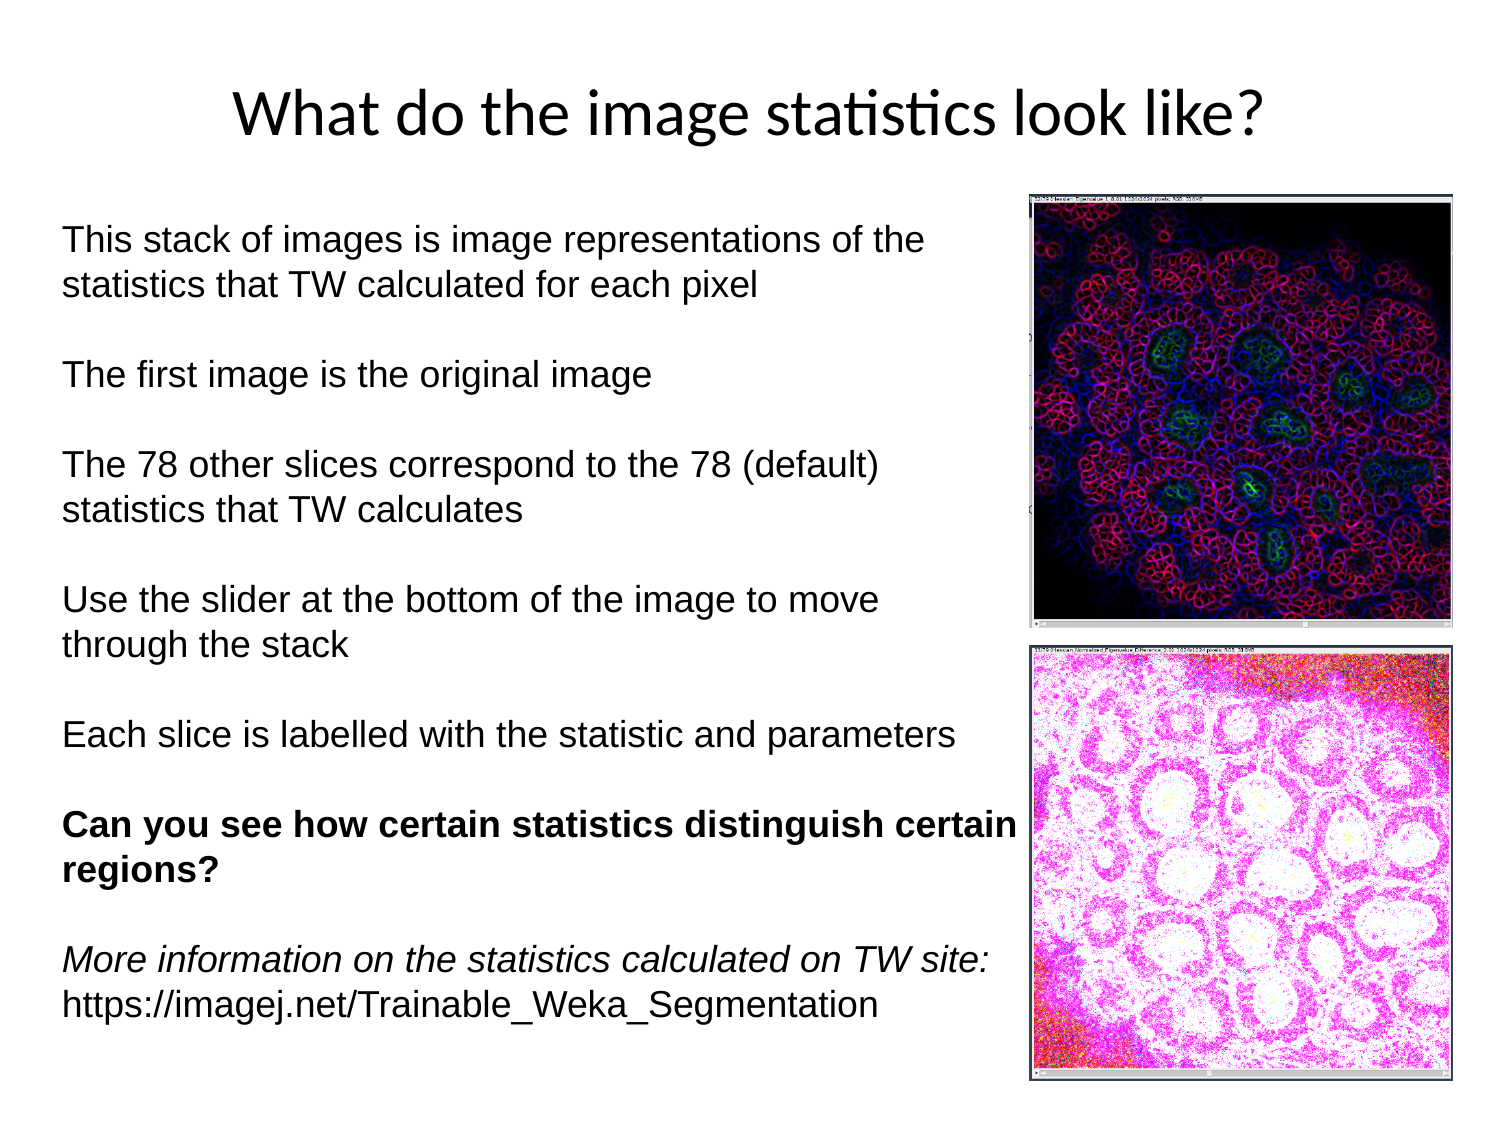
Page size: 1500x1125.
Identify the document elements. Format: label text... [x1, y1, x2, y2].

text_box This stack of images is image representations of the statistics that TW calculated for each pixel The first image is the original image The 78 other slices correspond to the 78 (default) statistics that TW calculates Use the slider at the bottom of the image to move through the stack Each slice is labelled with the statistic and parameters Can you see how certain statistics distinguish certain regions? More information on the statistics calculated on TW site: https://imagej.net/Trainable_Weka_Segmentation [47, 207, 1041, 1125]
text_box What do the image statistics look like? [74, 45, 1425, 172]
picture [1029, 644, 1453, 1081]
picture [1029, 194, 1453, 628]
